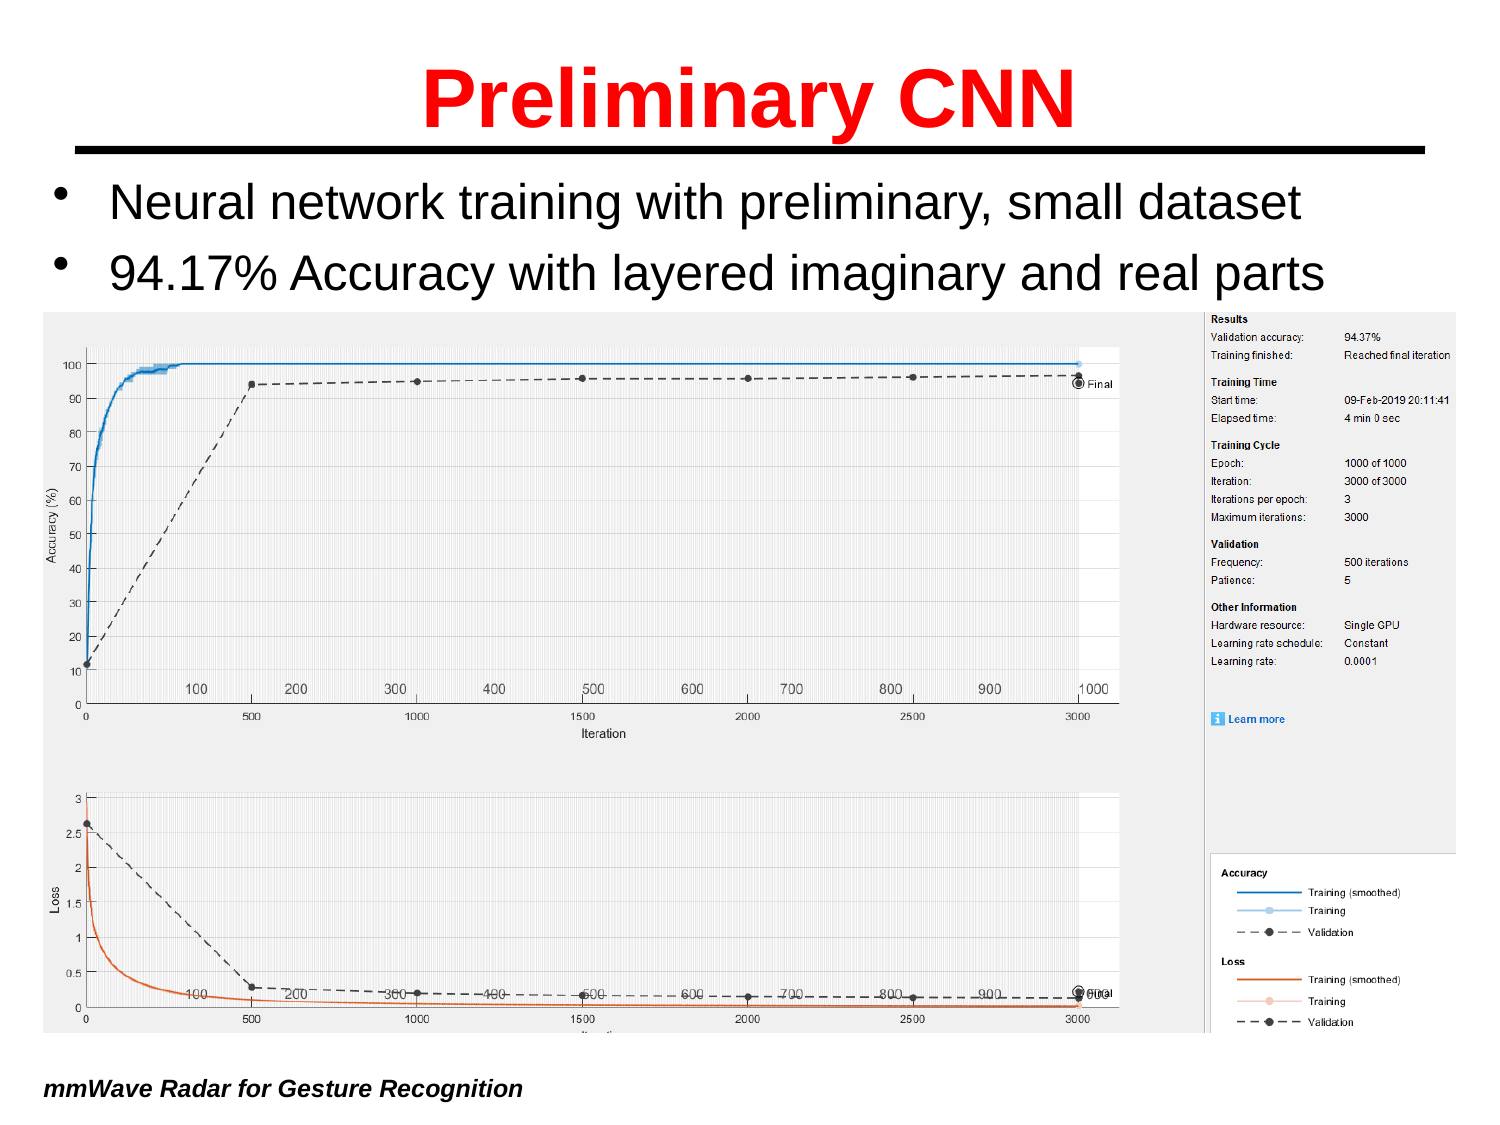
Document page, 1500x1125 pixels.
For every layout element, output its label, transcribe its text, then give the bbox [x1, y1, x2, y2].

footer mmWave Radar for Gesture Recognition [28, 1057, 754, 1118]
list Neural network training with preliminary, small dataset 94.17% Accuracy with layered imaginary and real parts [37, 162, 1500, 1075]
picture [43, 312, 1457, 1033]
title Preliminary CNN [37, 0, 1463, 162]
